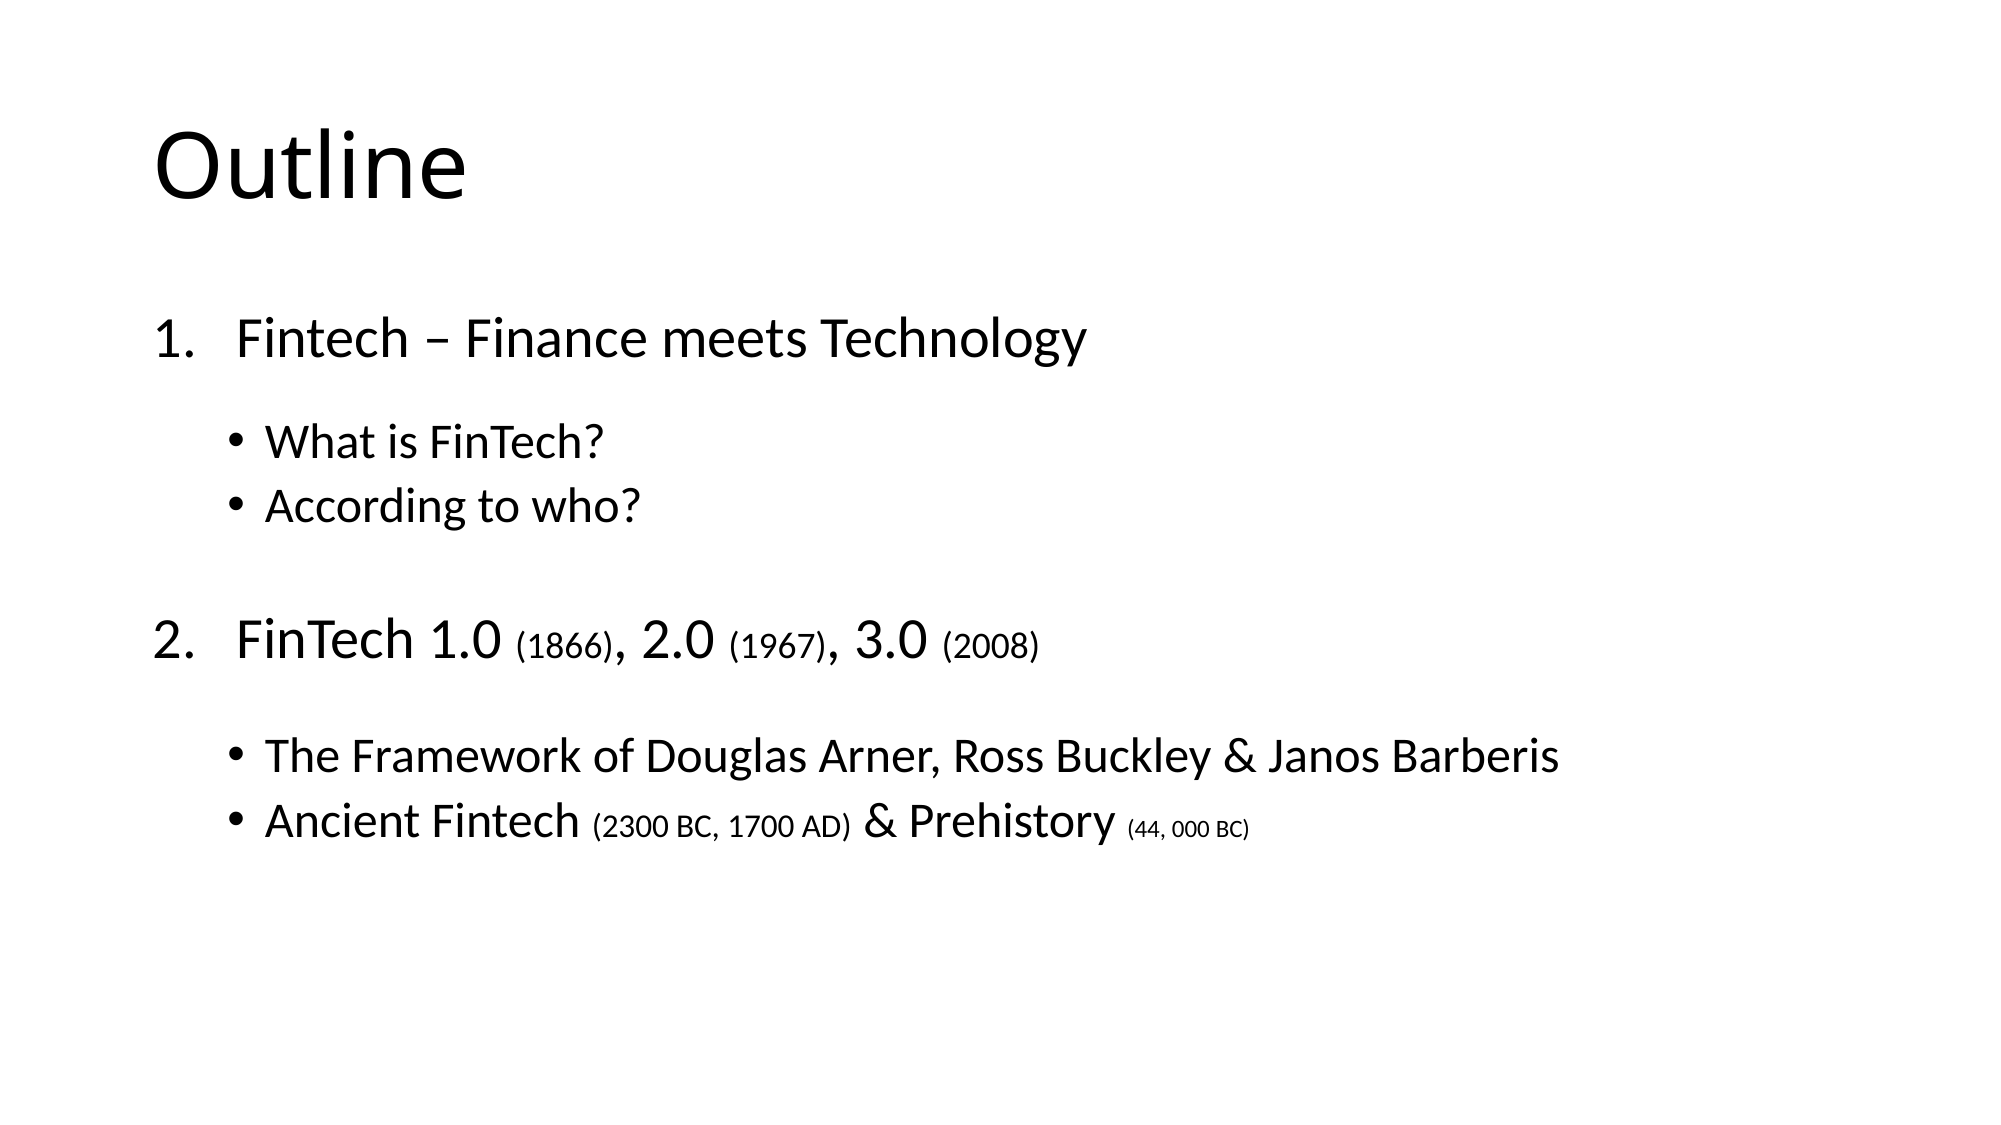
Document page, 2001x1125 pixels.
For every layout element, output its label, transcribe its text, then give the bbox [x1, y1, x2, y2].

list Fintech – Finance meets Technology What is FinTech? According to who? FinTech 1.0 (1866), 2.0 (1967), 3.0 (2008) The Framework of Douglas Arner, Ross Buckley & Janos Barberis Ancient Fintech (2300 BC, 1700 AD) & Prehistory (44, 000 BC) [137, 299, 1863, 1014]
title Outline [137, 59, 1863, 278]
